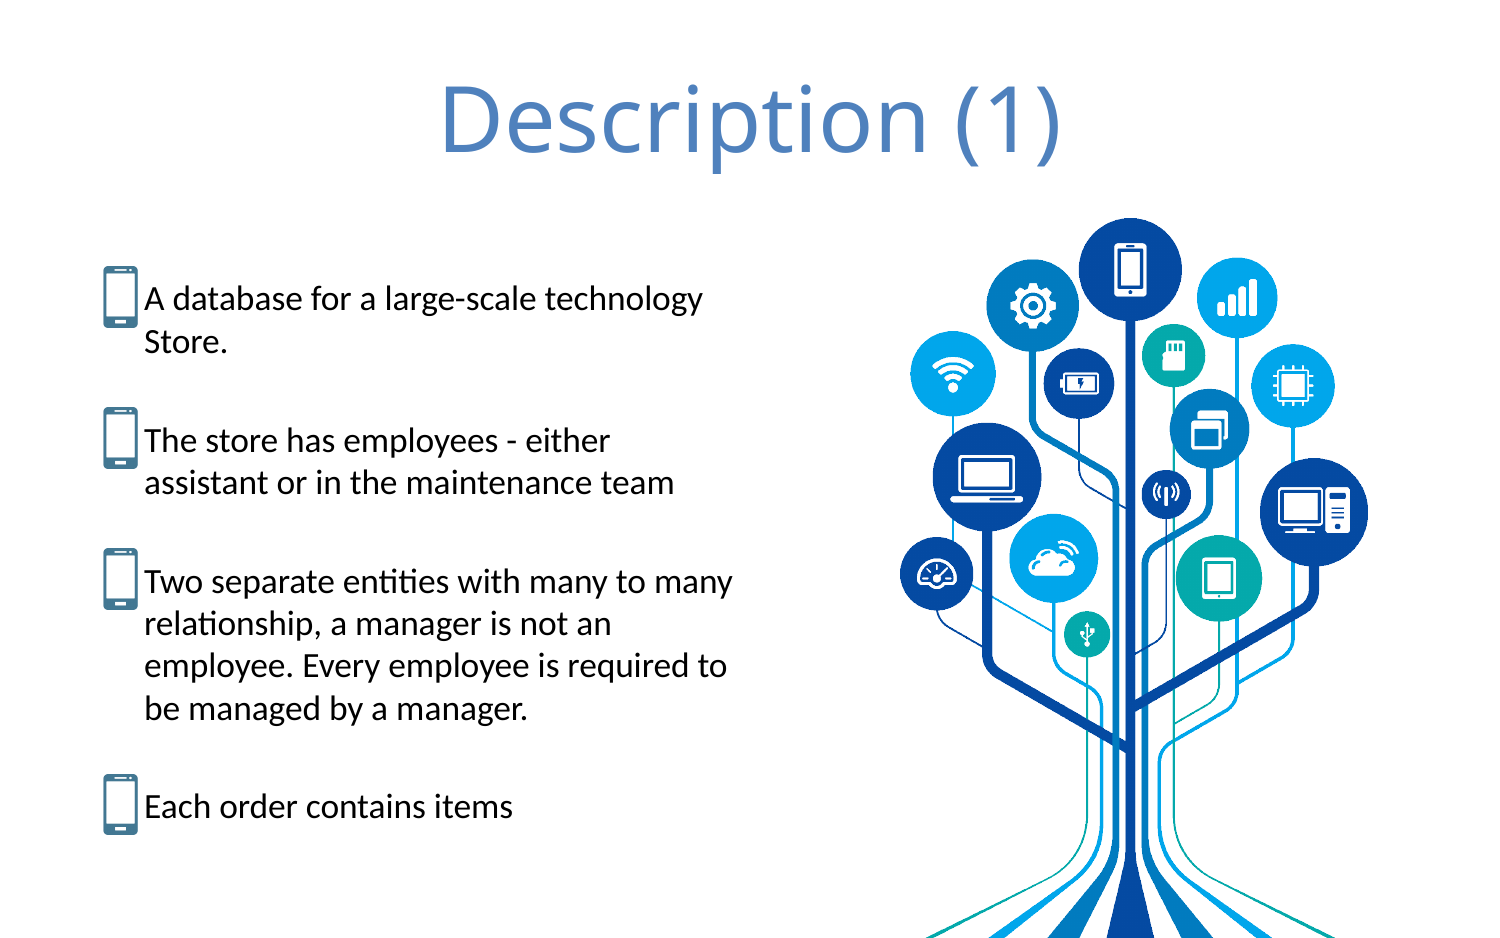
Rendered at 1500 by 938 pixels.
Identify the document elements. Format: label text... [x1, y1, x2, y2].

picture [90, 266, 151, 328]
picture [90, 407, 151, 469]
picture [90, 548, 151, 610]
title Description (1) [75, 37, 1425, 194]
picture [899, 218, 1368, 938]
list A database for a large-scale technology Store. The store has employees - either assistant or in the maintenance team Two separate entities with many to many relationship, a manager is not an employee. Every employee is required to be managed by a manager. Each order contains items [75, 218, 750, 838]
picture [90, 774, 151, 835]
